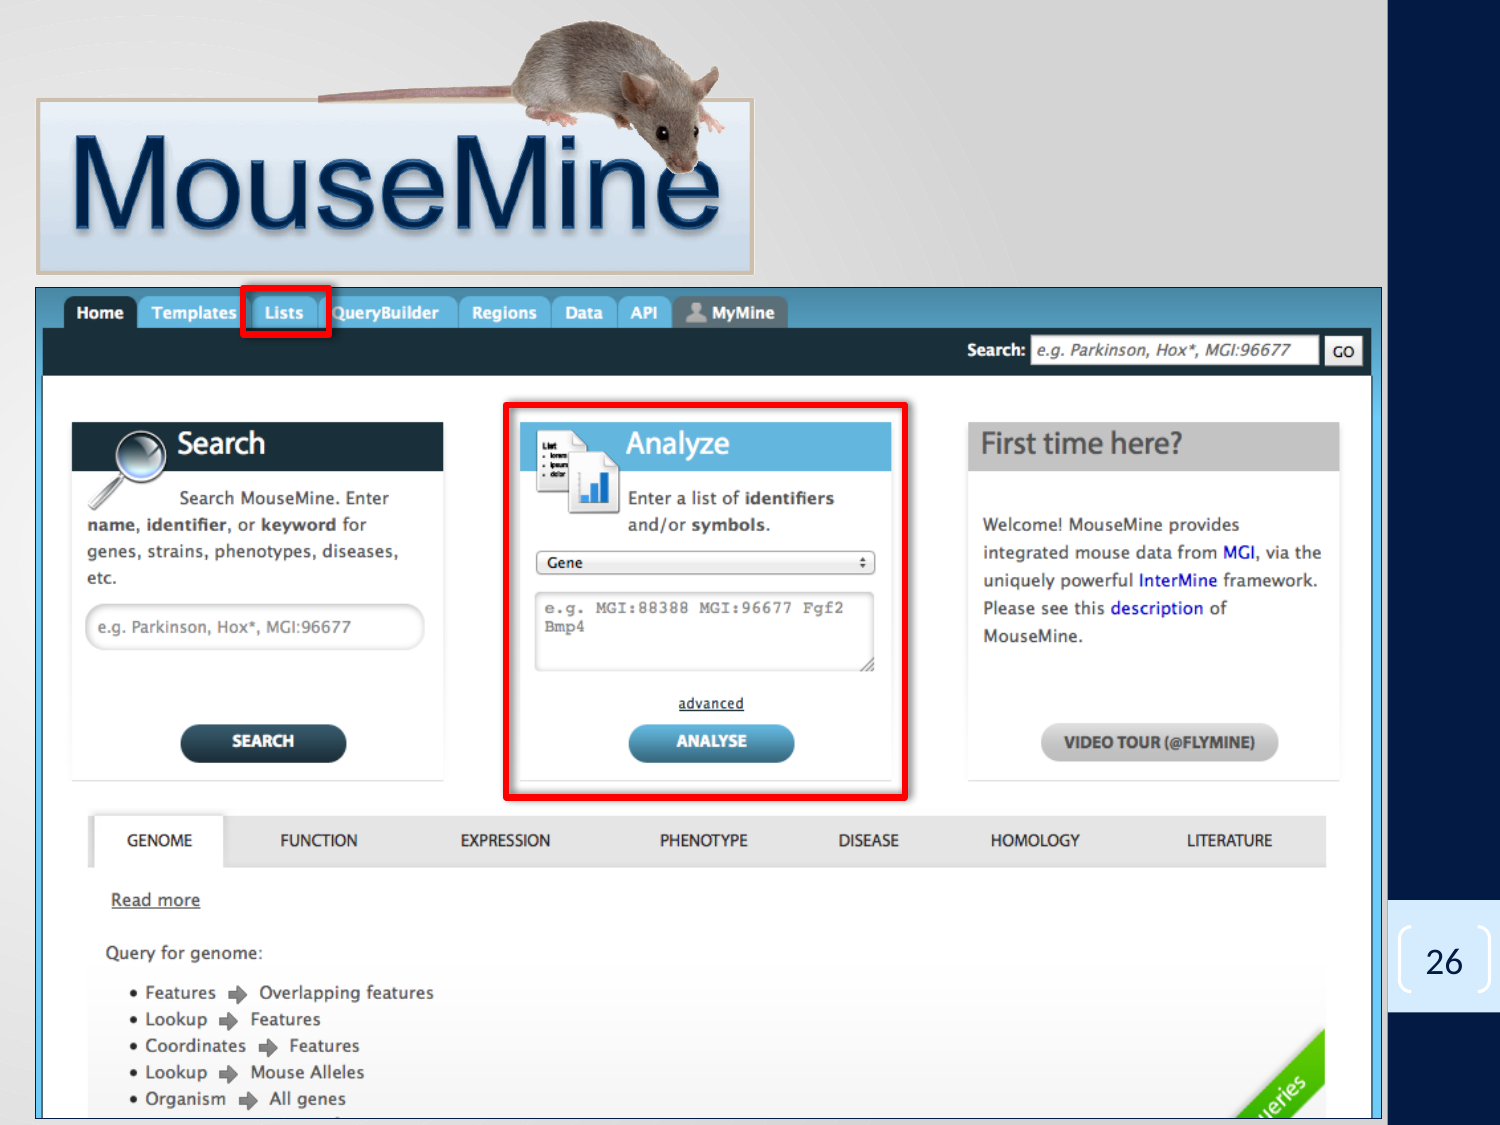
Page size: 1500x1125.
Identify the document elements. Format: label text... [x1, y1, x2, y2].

slide_number 26 [1397, 925, 1492, 994]
picture [35, 18, 757, 276]
picture [35, 287, 1383, 1119]
